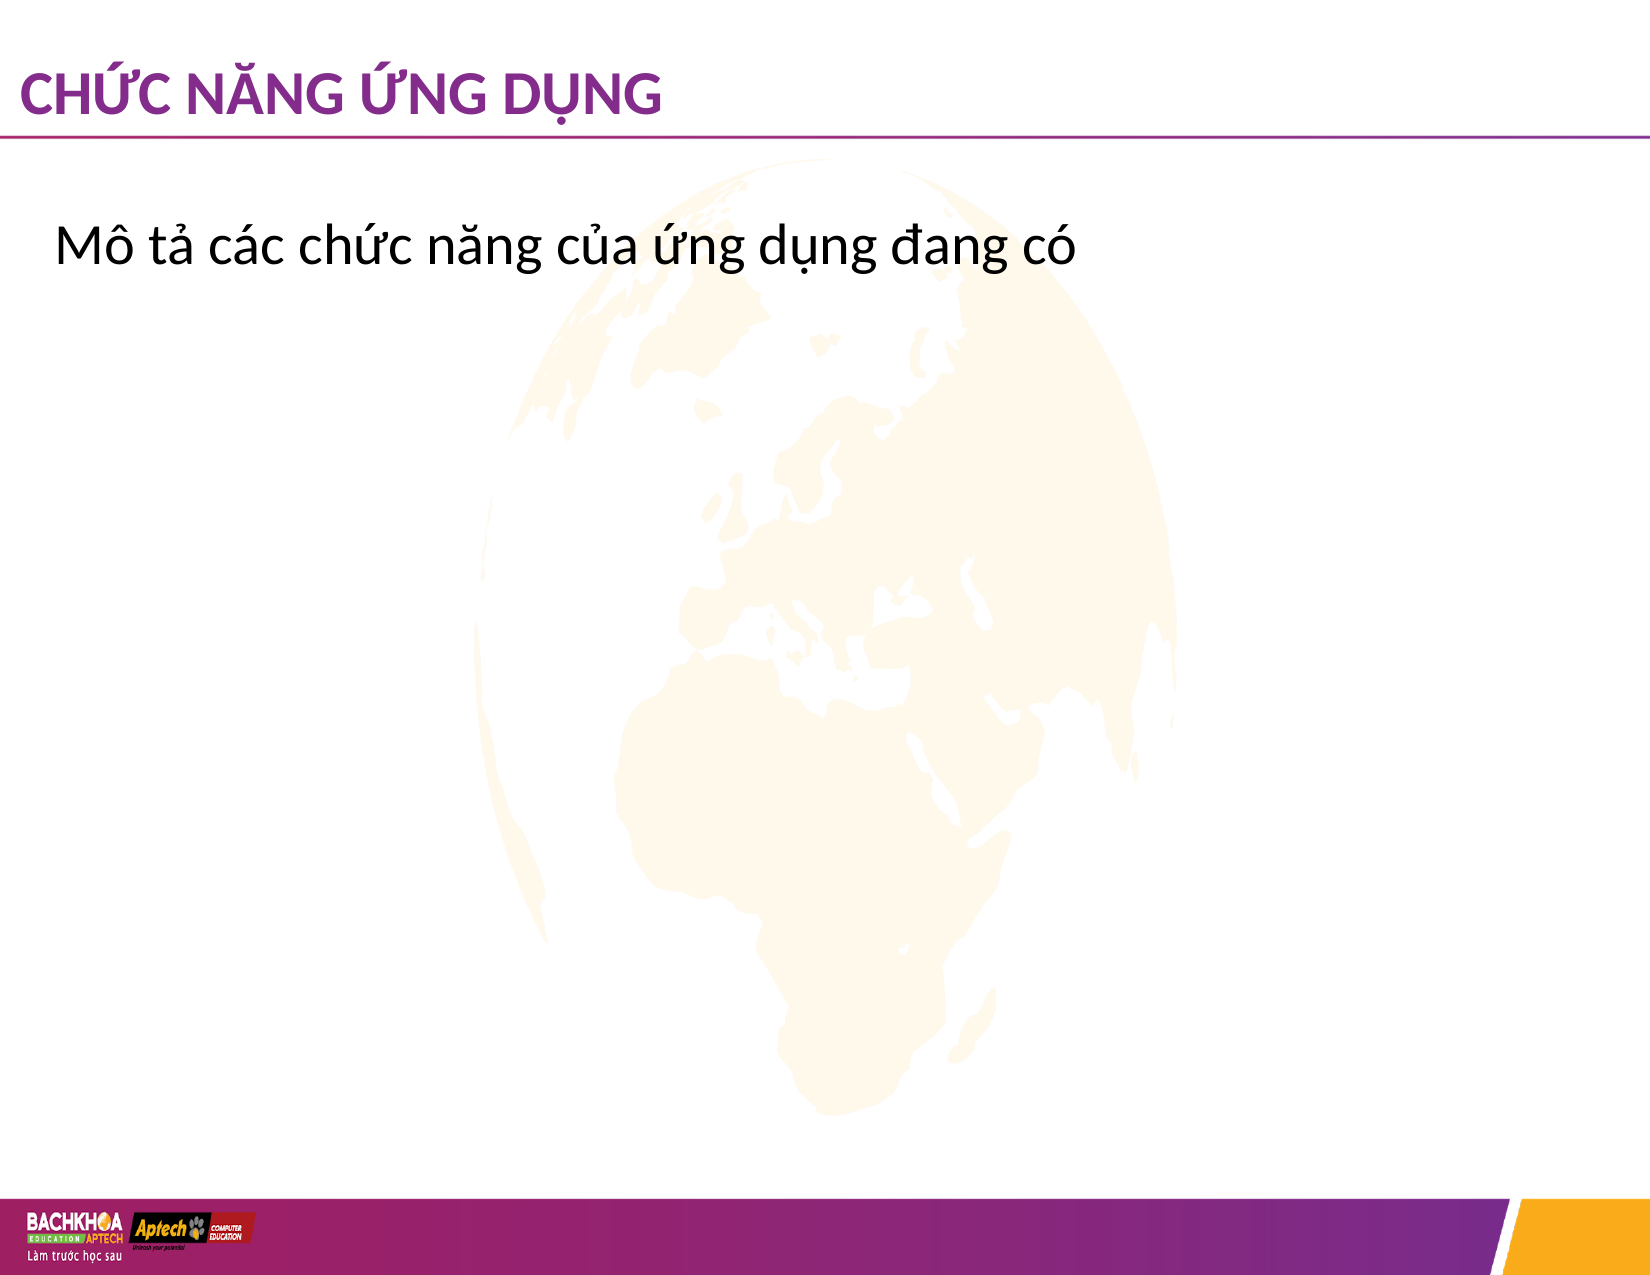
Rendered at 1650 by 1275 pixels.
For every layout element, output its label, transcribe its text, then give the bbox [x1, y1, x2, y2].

picture [0, 0, 1650, 1275]
title CHỨC NĂNG ỨNG DỤNG [5, 0, 1429, 190]
list Mô tả các chức năng của ứng dụng đang có [10, 155, 1620, 1176]
